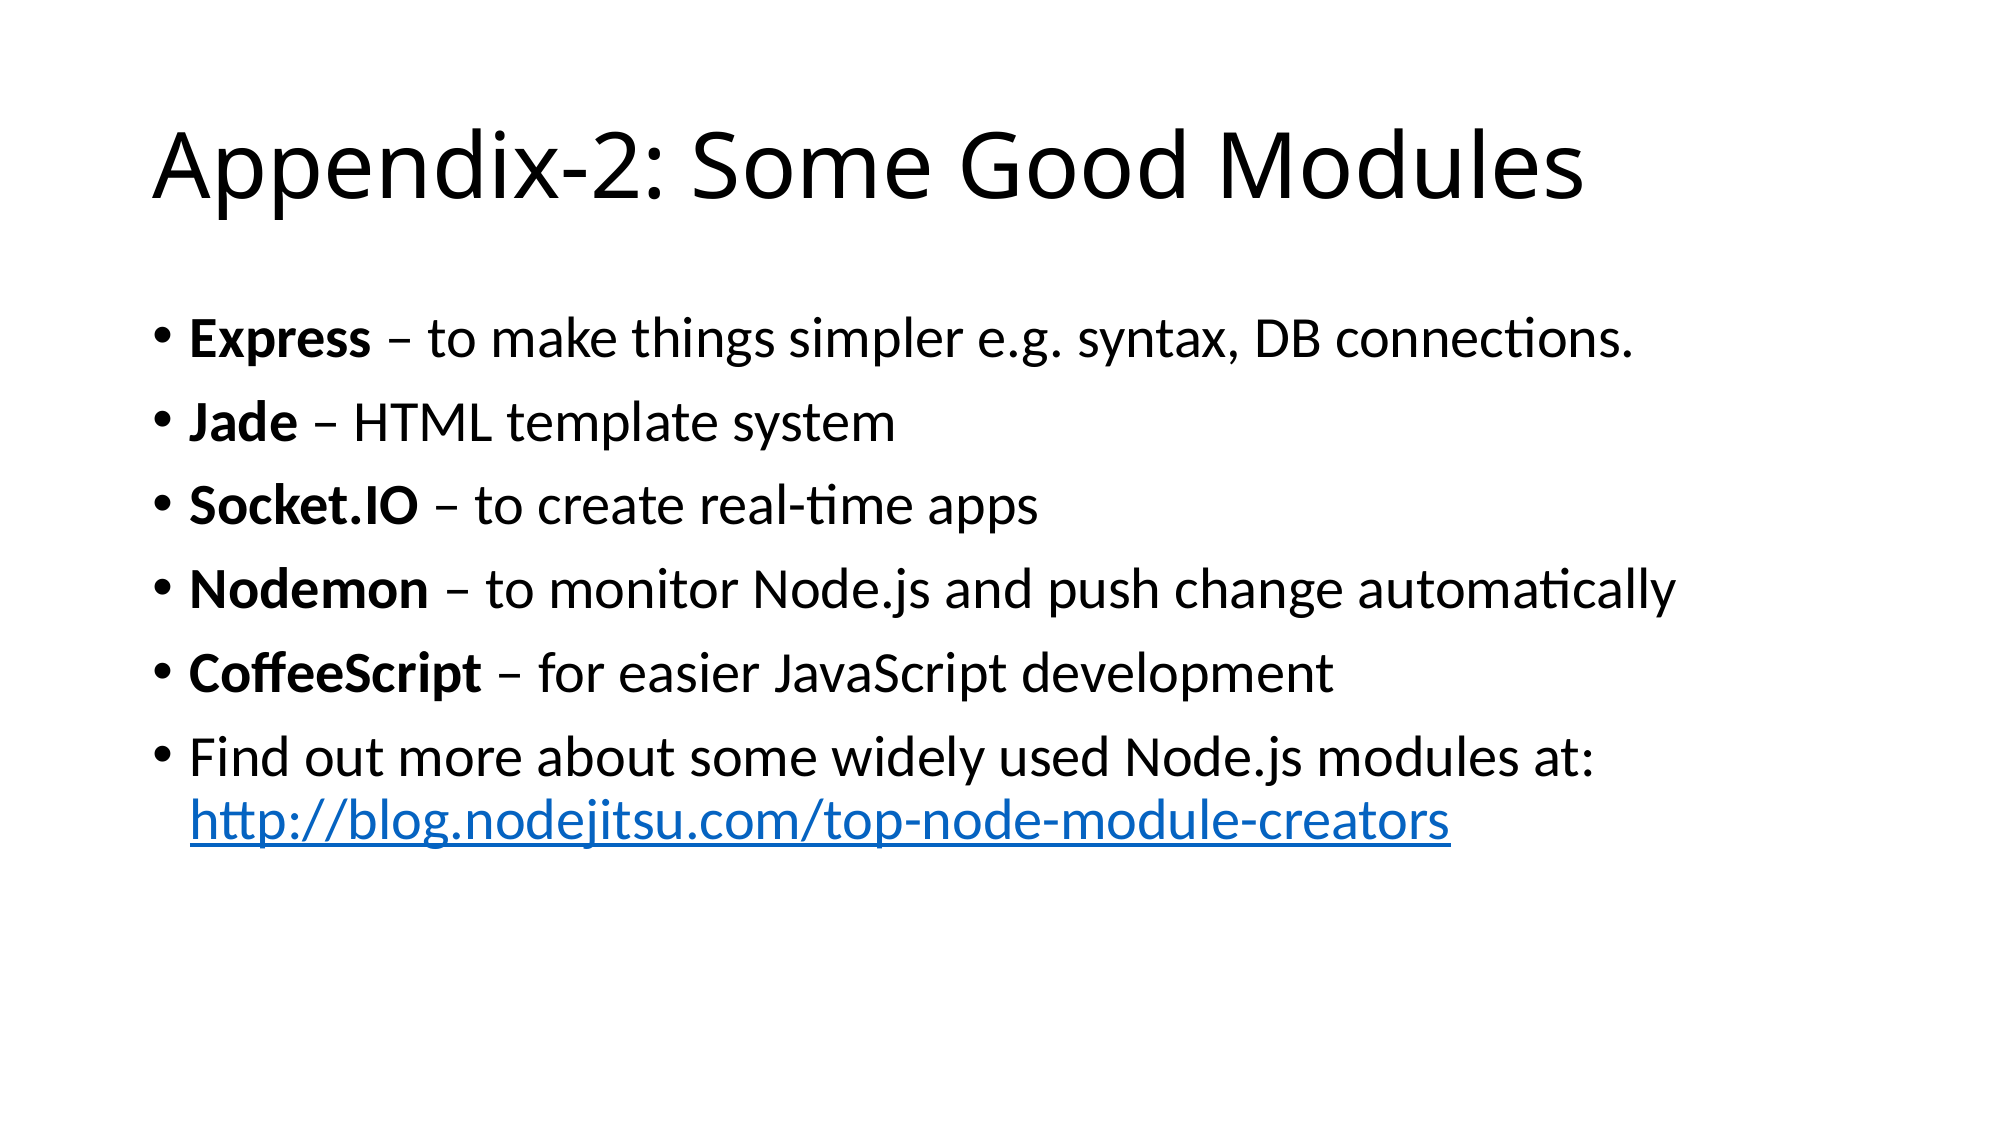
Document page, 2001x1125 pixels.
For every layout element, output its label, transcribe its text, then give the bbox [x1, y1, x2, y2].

list Express – to make things simpler e.g. syntax, DB connections. Jade – HTML template system Socket.IO – to create real-time apps Nodemon – to monitor Node.js and push change automatically CoffeeScript – for easier JavaScript development Find out more about some widely used Node.js modules at: http://blog.nodejitsu.com/top-node-module-creators [137, 299, 1863, 1014]
title Appendix-2: Some Good Modules [137, 59, 1863, 278]
